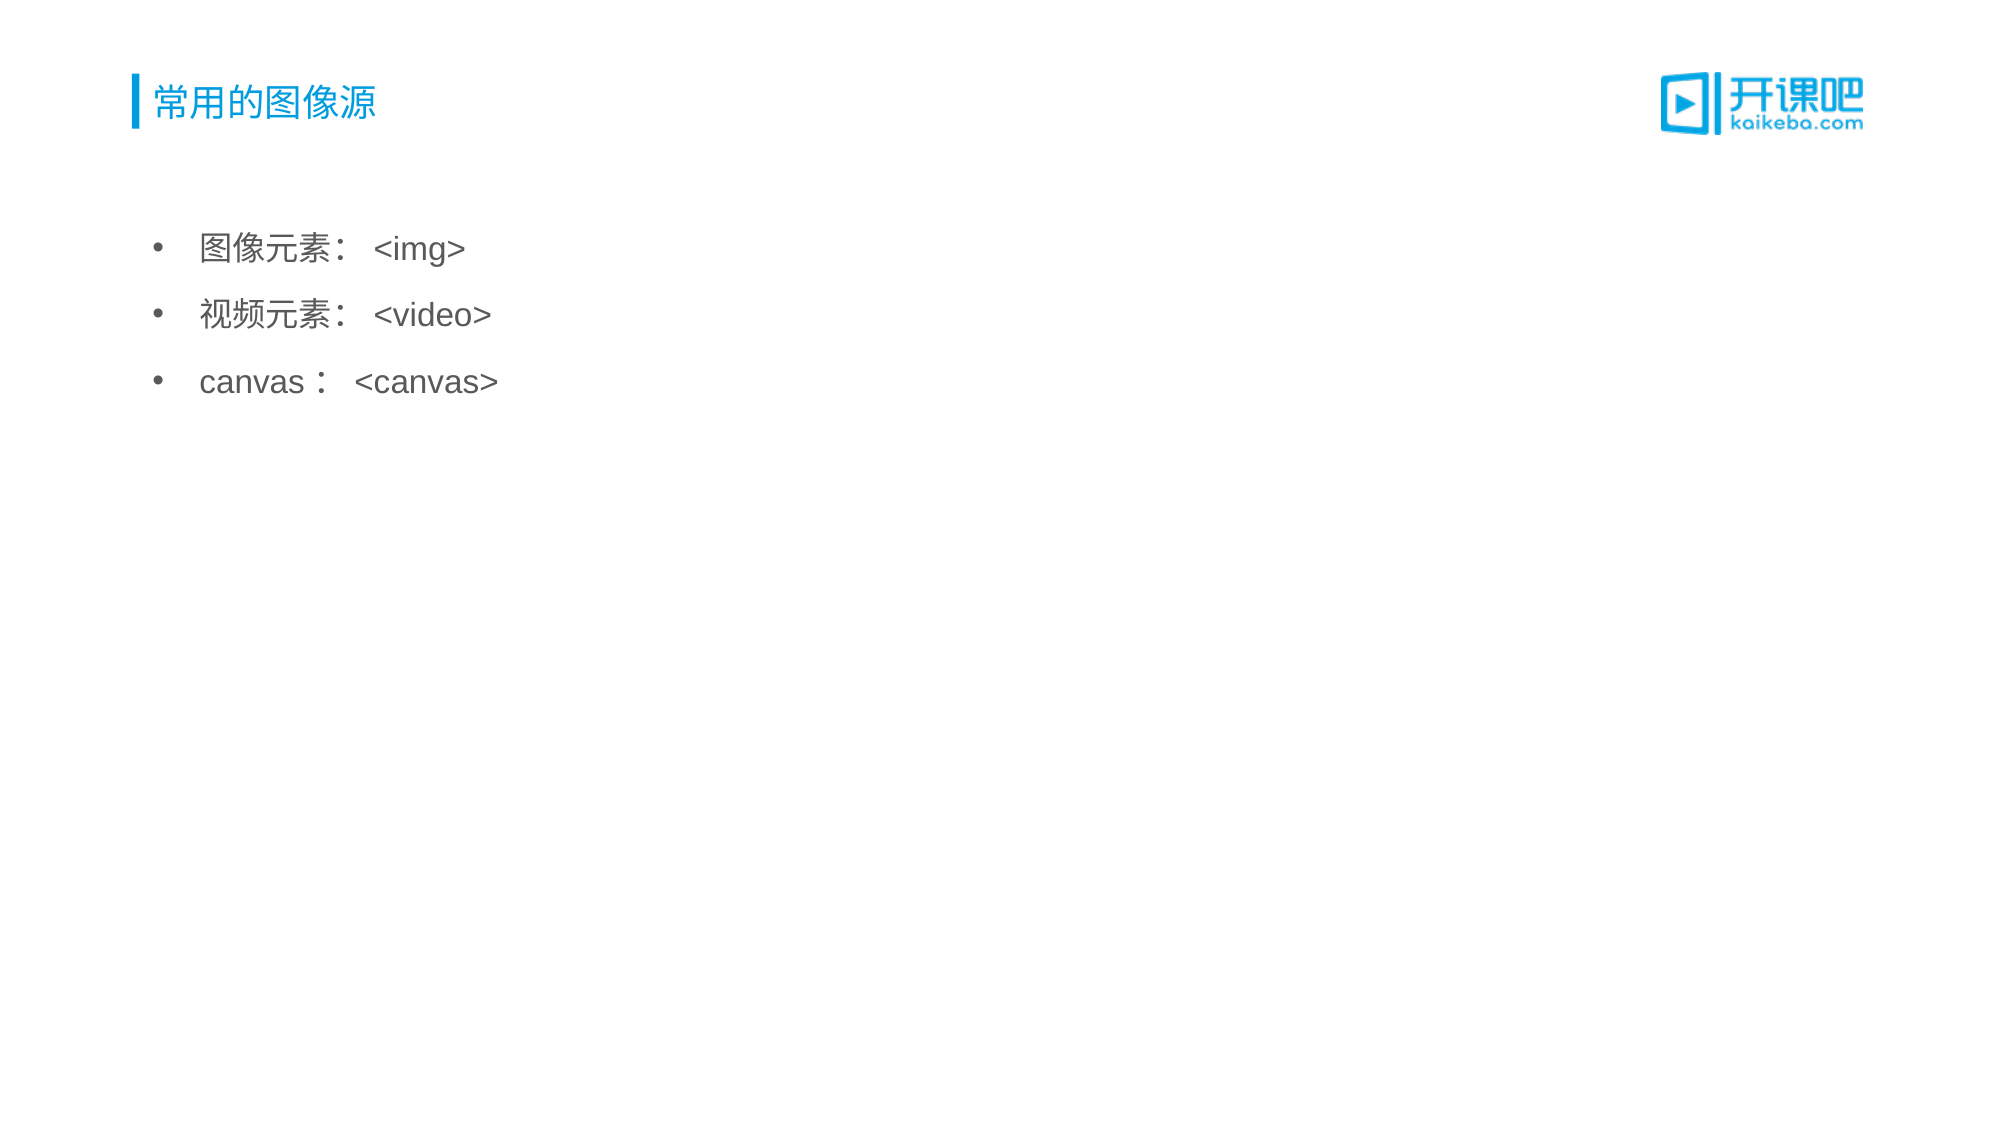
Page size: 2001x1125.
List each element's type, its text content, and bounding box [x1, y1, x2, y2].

title 常用的图像源 [137, 59, 1863, 148]
list 图像元素：<img> 视频元素：<video> canvas：<canvas> [137, 199, 1863, 1014]
